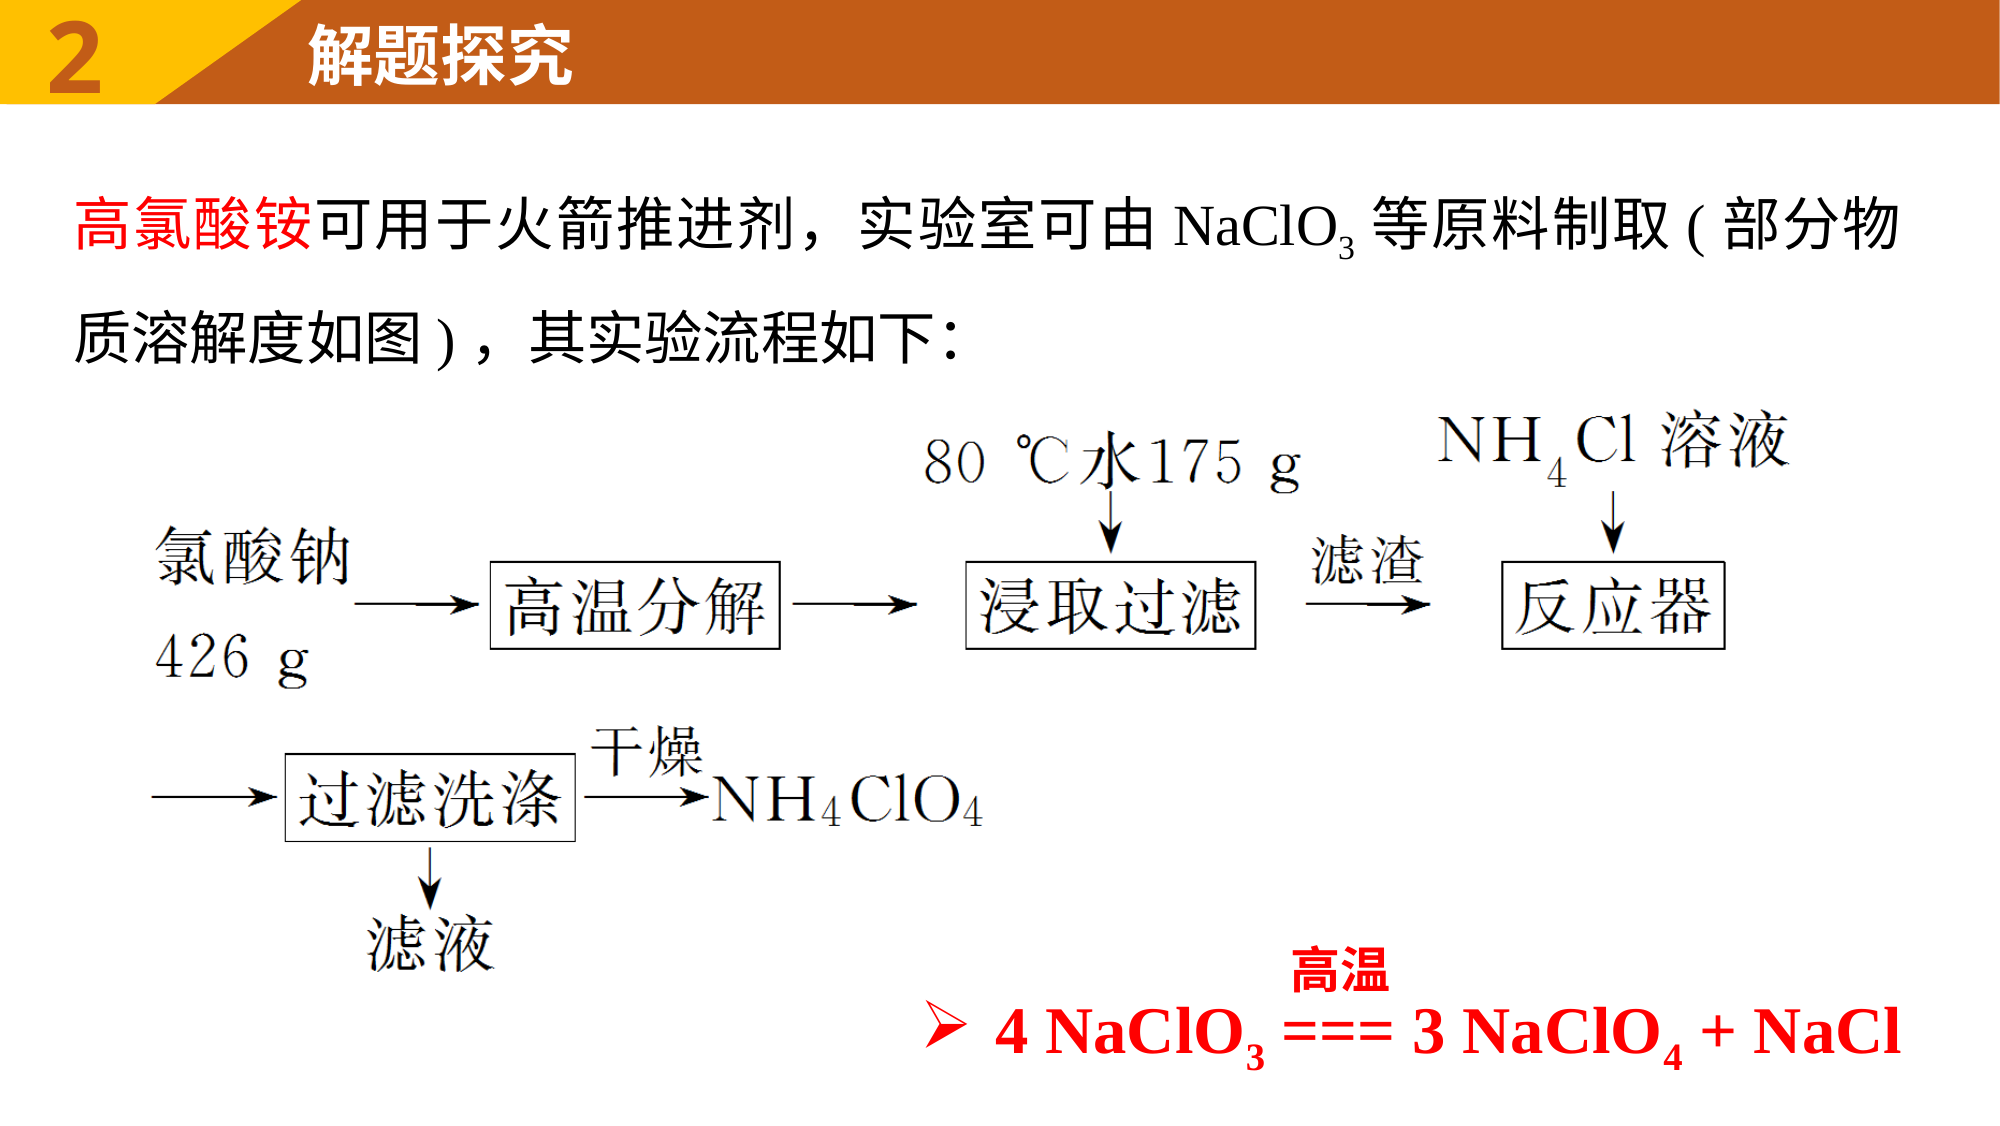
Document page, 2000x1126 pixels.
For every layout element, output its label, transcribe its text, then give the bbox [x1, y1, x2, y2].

text_box 高氯酸铵可用于火箭推进剂，实验室可由NaClO3等原料制取(部分物质溶解度如图)，其实验流程如下： [53, 136, 1922, 382]
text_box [905, 931, 1946, 1071]
picture [142, 401, 1804, 989]
